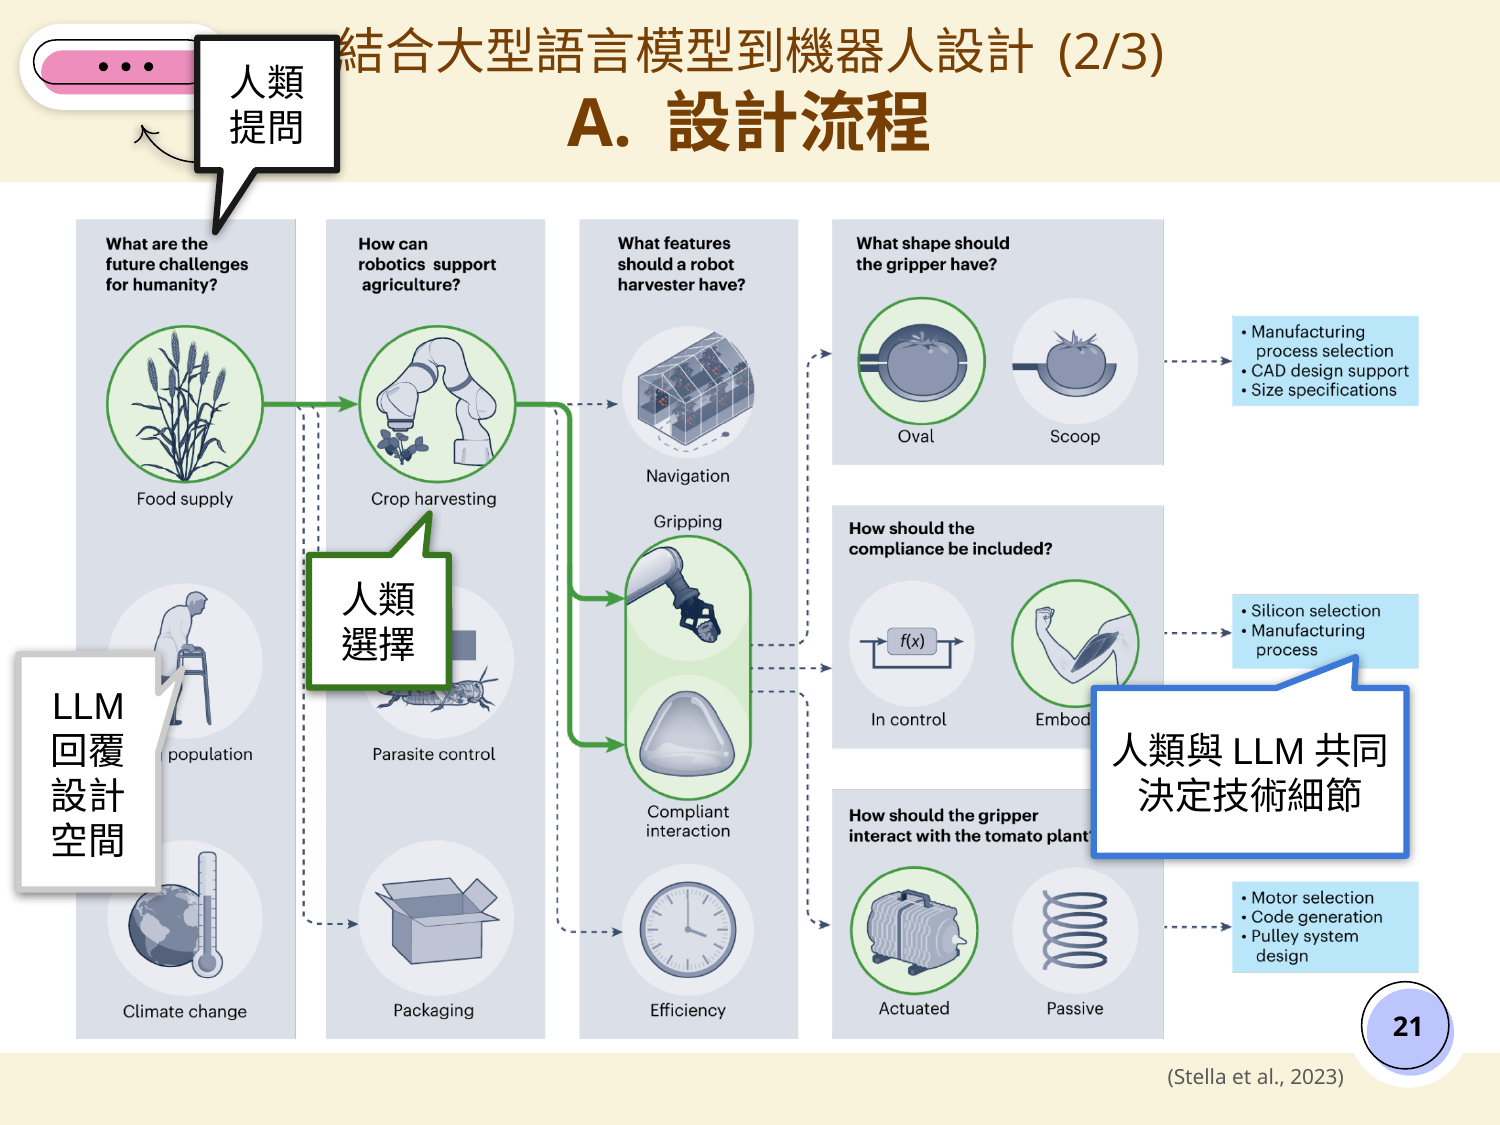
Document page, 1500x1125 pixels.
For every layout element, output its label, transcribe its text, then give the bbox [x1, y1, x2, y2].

picture [76, 219, 1419, 1039]
text_box 人類提問 [197, 37, 338, 218]
list (Stella et al., 2023) [308, 1055, 1344, 1098]
text_box LLM 回覆 設計空間 [18, 654, 71, 890]
slide_number ‹#› [1363, 984, 1454, 1071]
title 結合大型語言模型到機器人設計 (2/3) A. 設計流程 [232, 23, 1268, 171]
